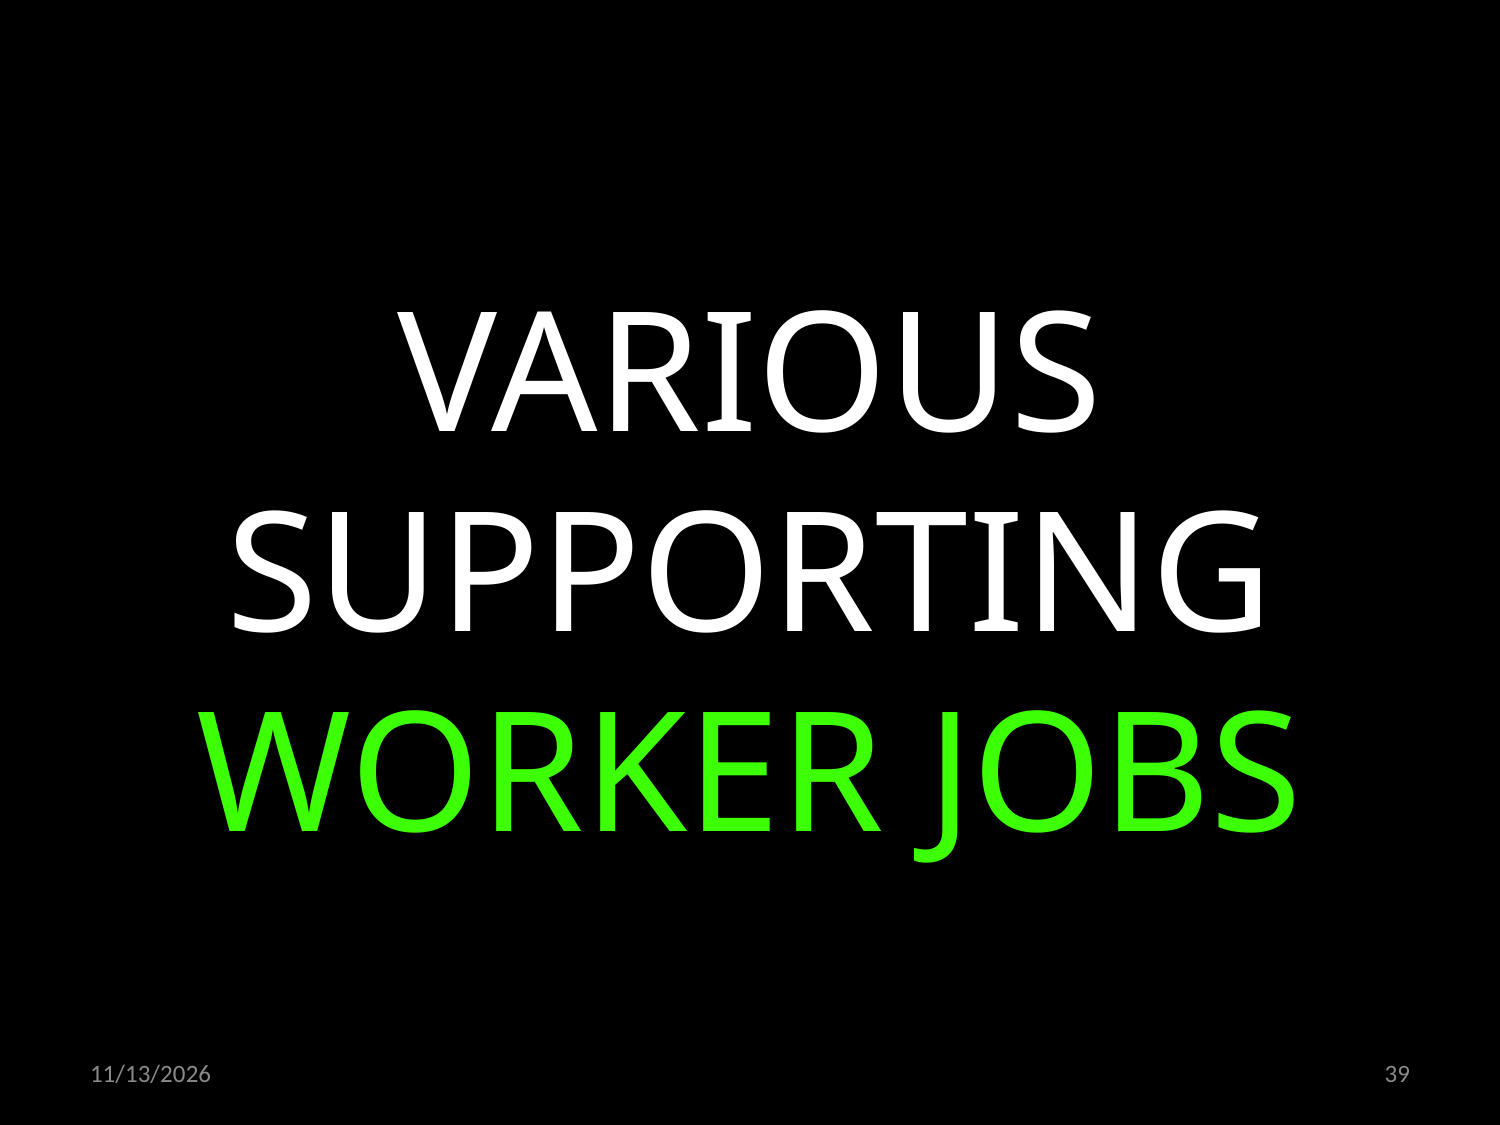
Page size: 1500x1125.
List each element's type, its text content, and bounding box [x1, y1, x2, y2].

text_box VARIOUS SUPPORTING WORKER JOBS [0, 257, 1500, 359]
slide_number 39 [1074, 1042, 1425, 1103]
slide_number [75, 1042, 425, 1103]
